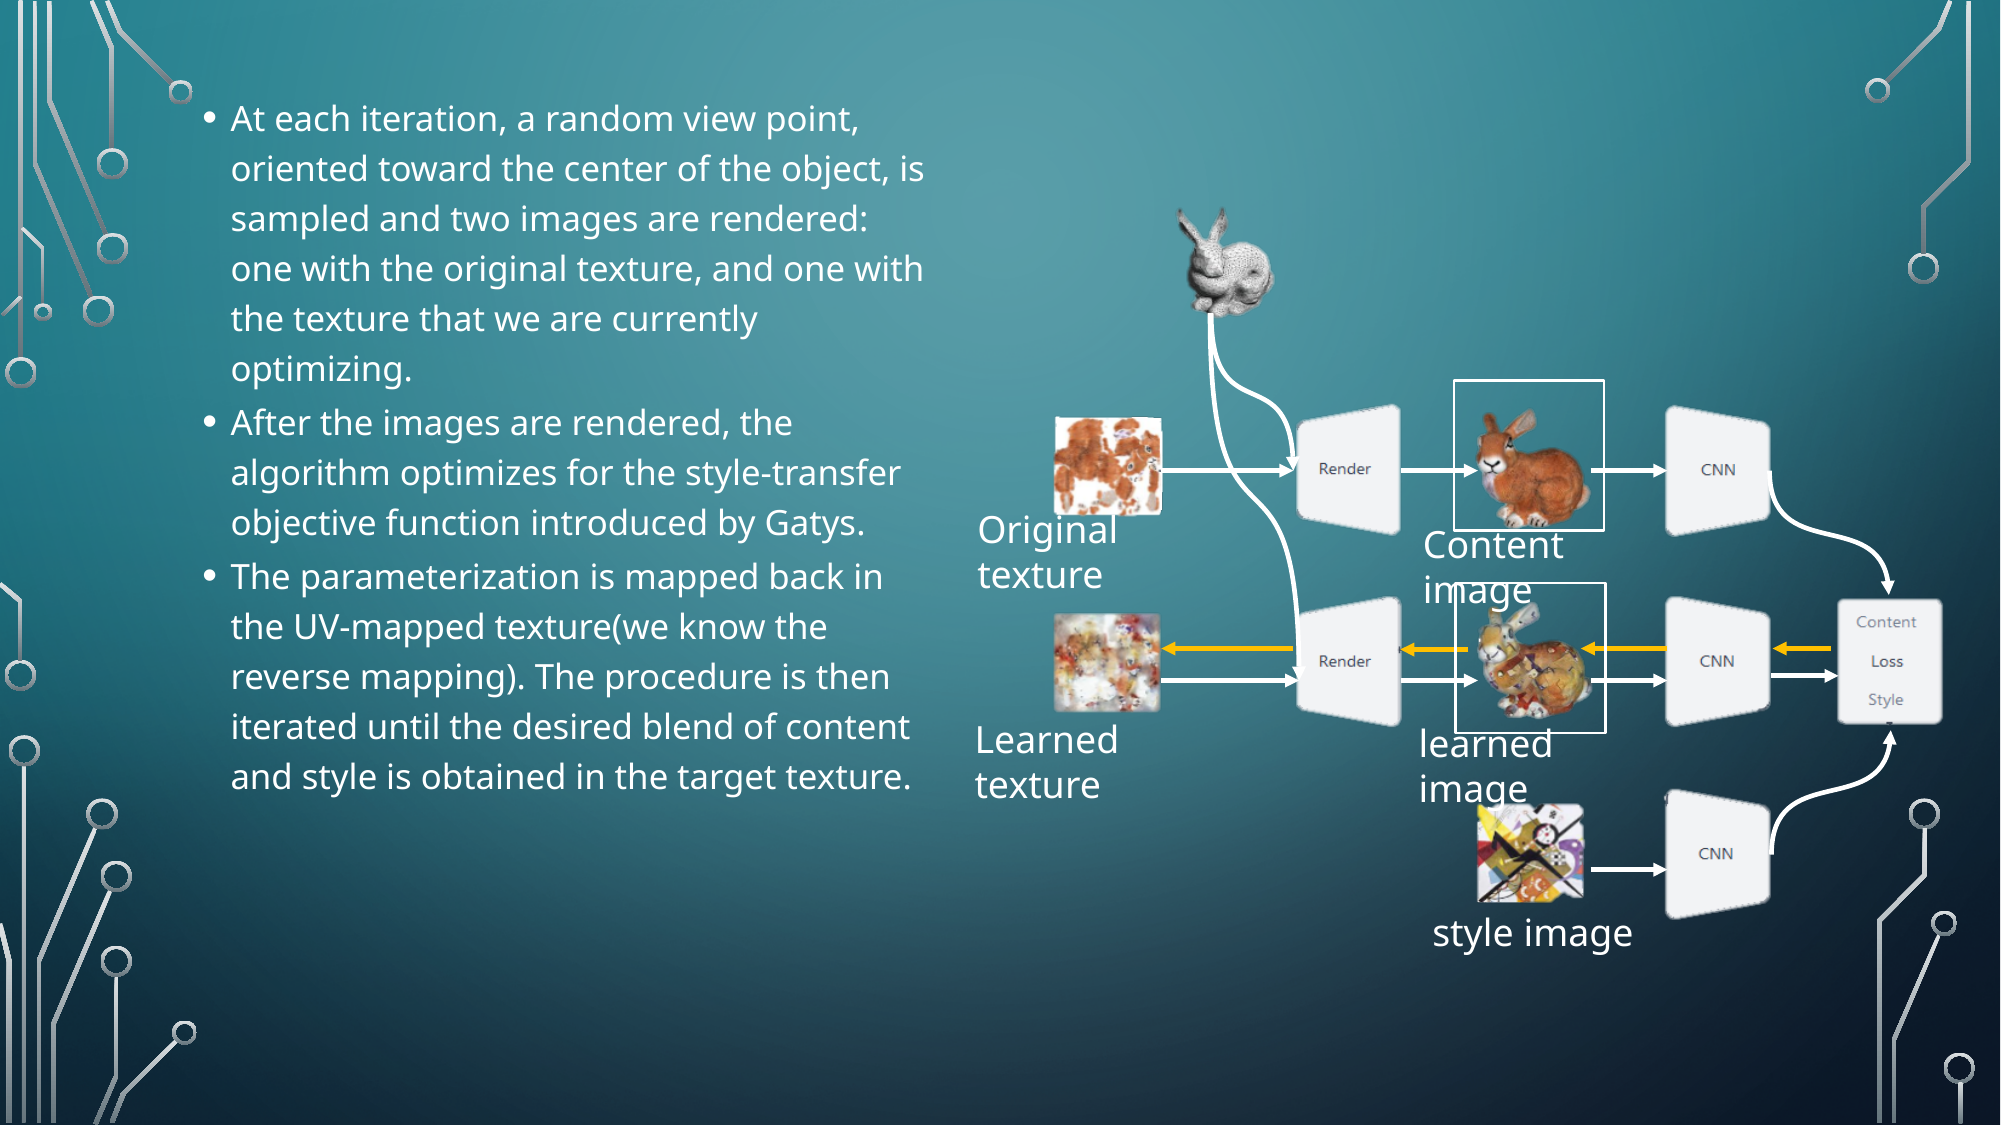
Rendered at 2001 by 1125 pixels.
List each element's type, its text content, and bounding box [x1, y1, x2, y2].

list At each iteration, a random view point, oriented toward the center of the object, is sampled and two images are rendered: one with the original texture, and one with the texture that we are currently optimizing. After the images are rendered, the algorithm optimizes for the style-transfer objective function introduced by Gatys. The parameterization is mapped back in the UV-mapped texture(we know the reverse mapping). The procedure is then iterated until the desired blend of content and style is obtained in the target texture. [187, 80, 943, 902]
text_box Original texture [962, 498, 1035, 604]
text_box Learned texture [959, 708, 1035, 814]
text_box style image [1417, 928, 1668, 962]
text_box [1035, 204, 1969, 928]
